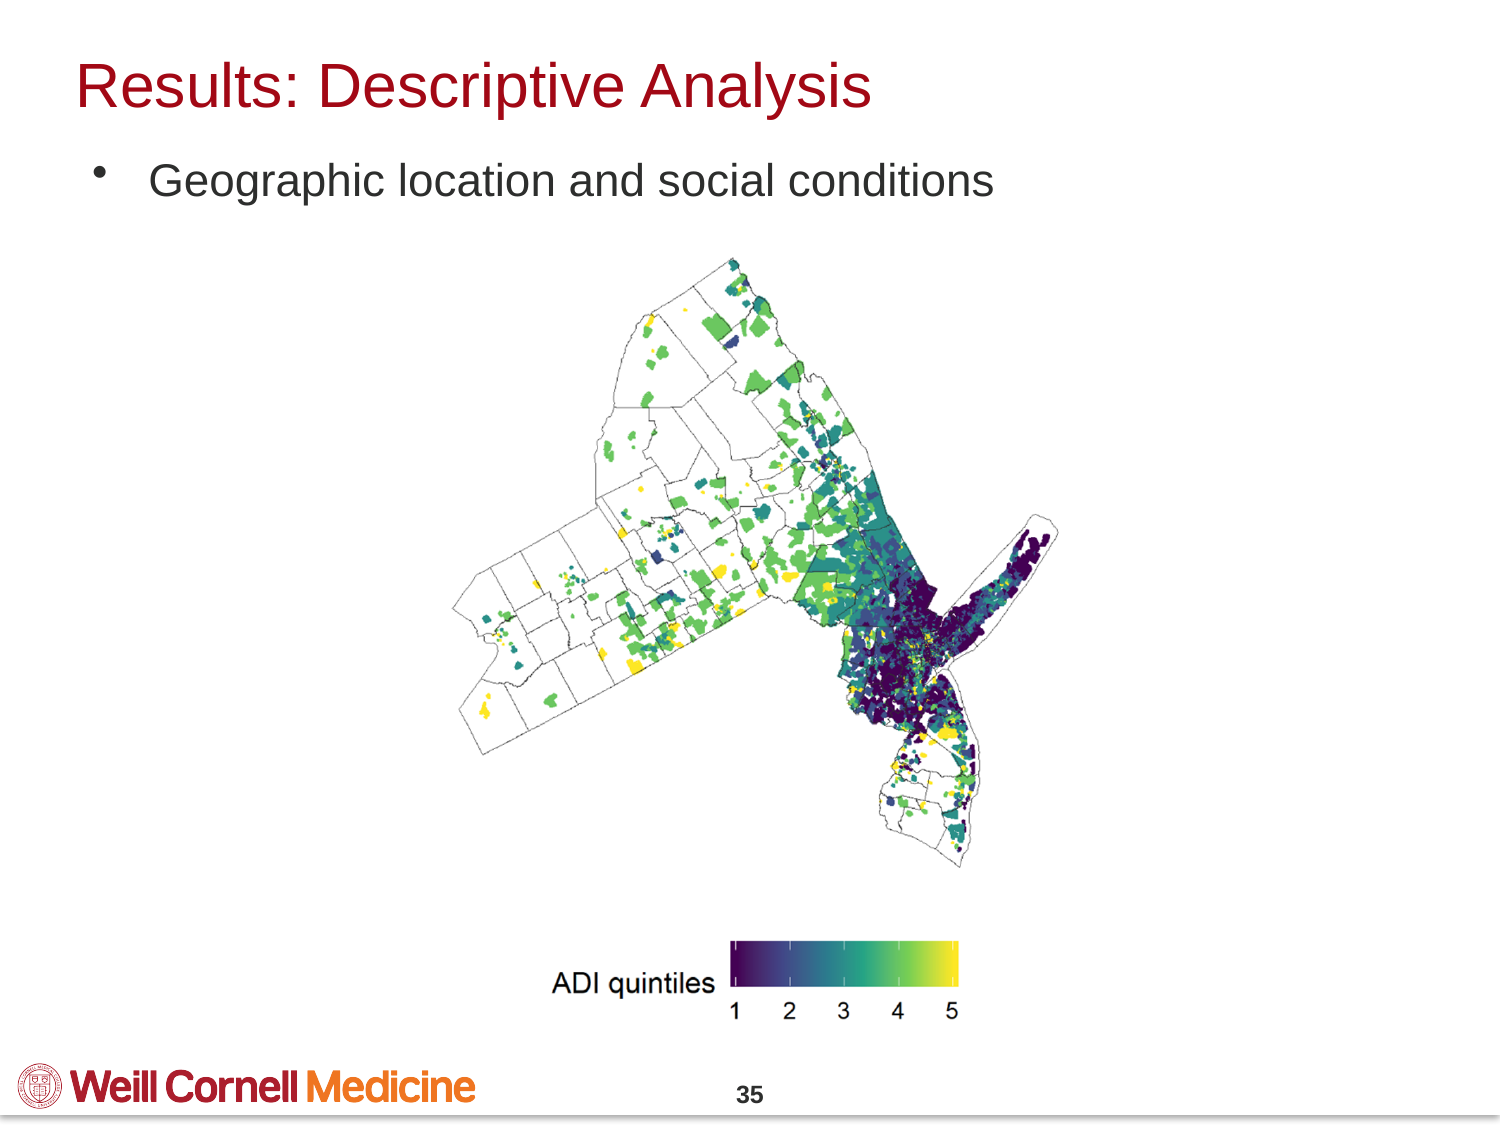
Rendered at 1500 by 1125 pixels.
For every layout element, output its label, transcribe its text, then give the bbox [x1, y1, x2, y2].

list Geographic location and social conditions [77, 142, 1425, 1005]
picture [410, 230, 1090, 1020]
picture [0, 1050, 505, 1125]
title Results: Descriptive Analysis [75, 45, 1425, 200]
